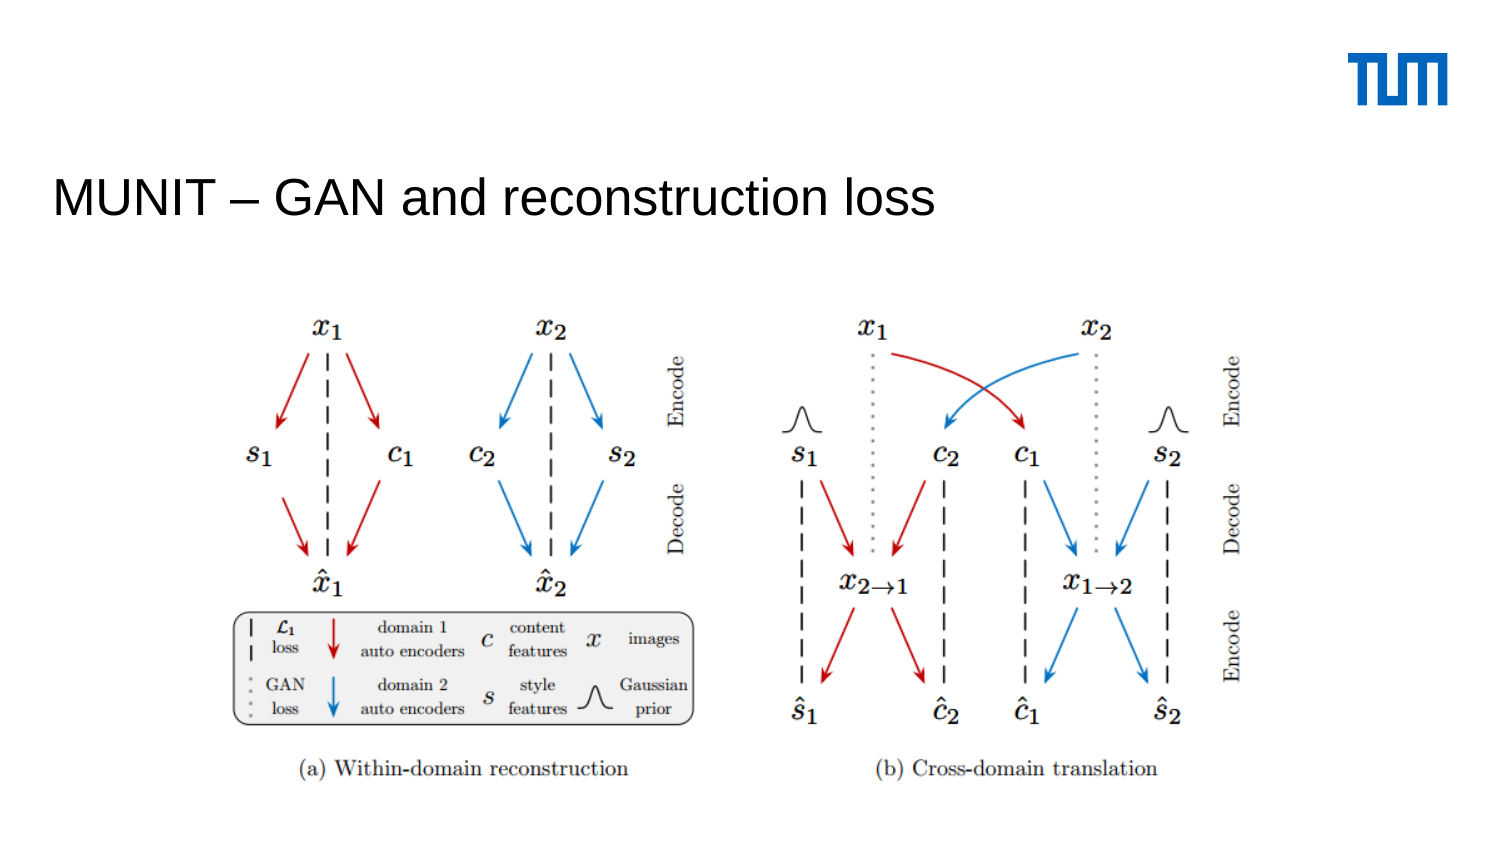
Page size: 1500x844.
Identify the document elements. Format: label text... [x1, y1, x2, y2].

title MUNIT – GAN and reconstruction loss [52, 159, 1449, 223]
picture [194, 280, 1306, 803]
